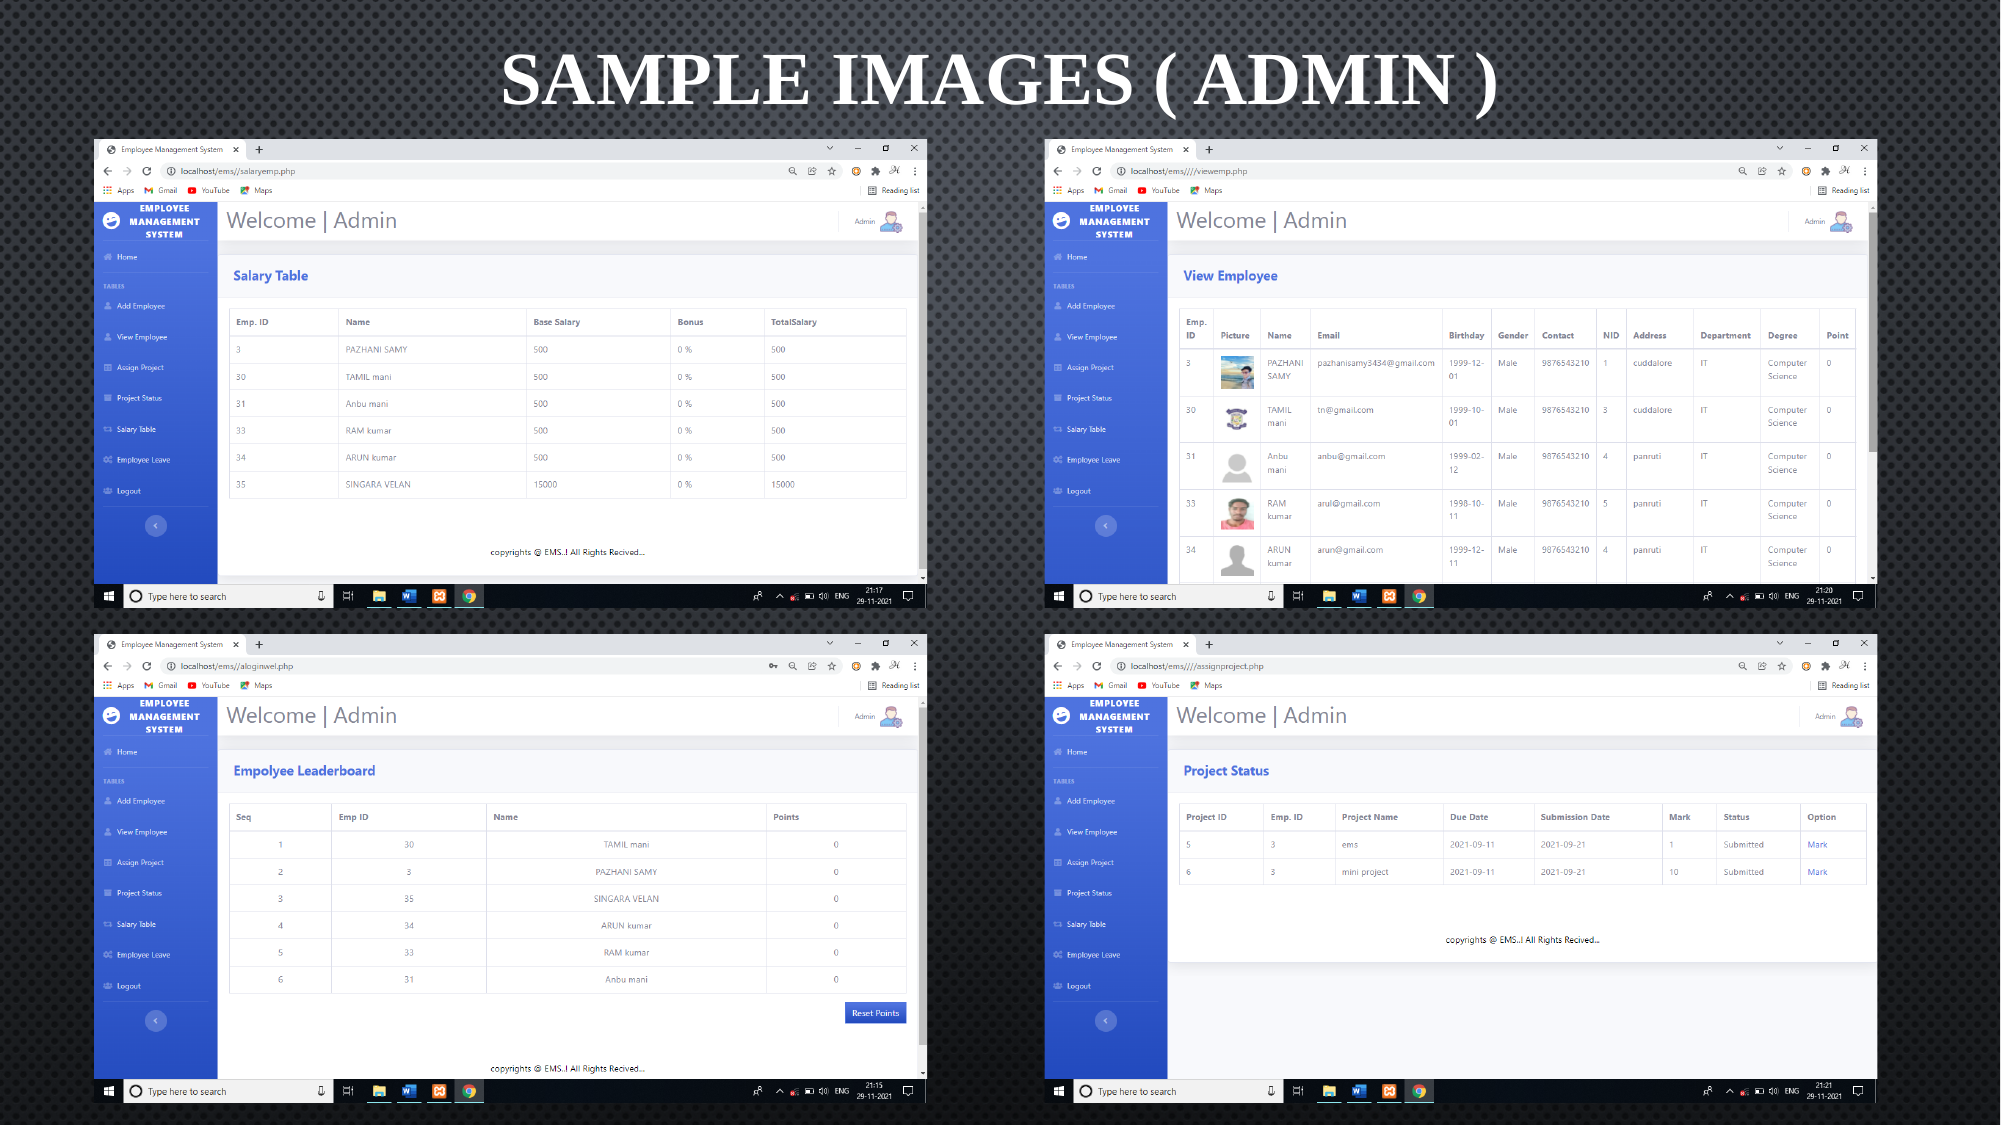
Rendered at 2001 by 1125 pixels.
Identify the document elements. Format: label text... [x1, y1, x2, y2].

picture [1044, 634, 1878, 1104]
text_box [1149, 608, 1614, 634]
picture [1044, 139, 1878, 608]
text_box SAMPLE IMAGES ( ADMIN ) [381, 21, 1619, 127]
picture [93, 634, 928, 1104]
picture [93, 139, 928, 608]
